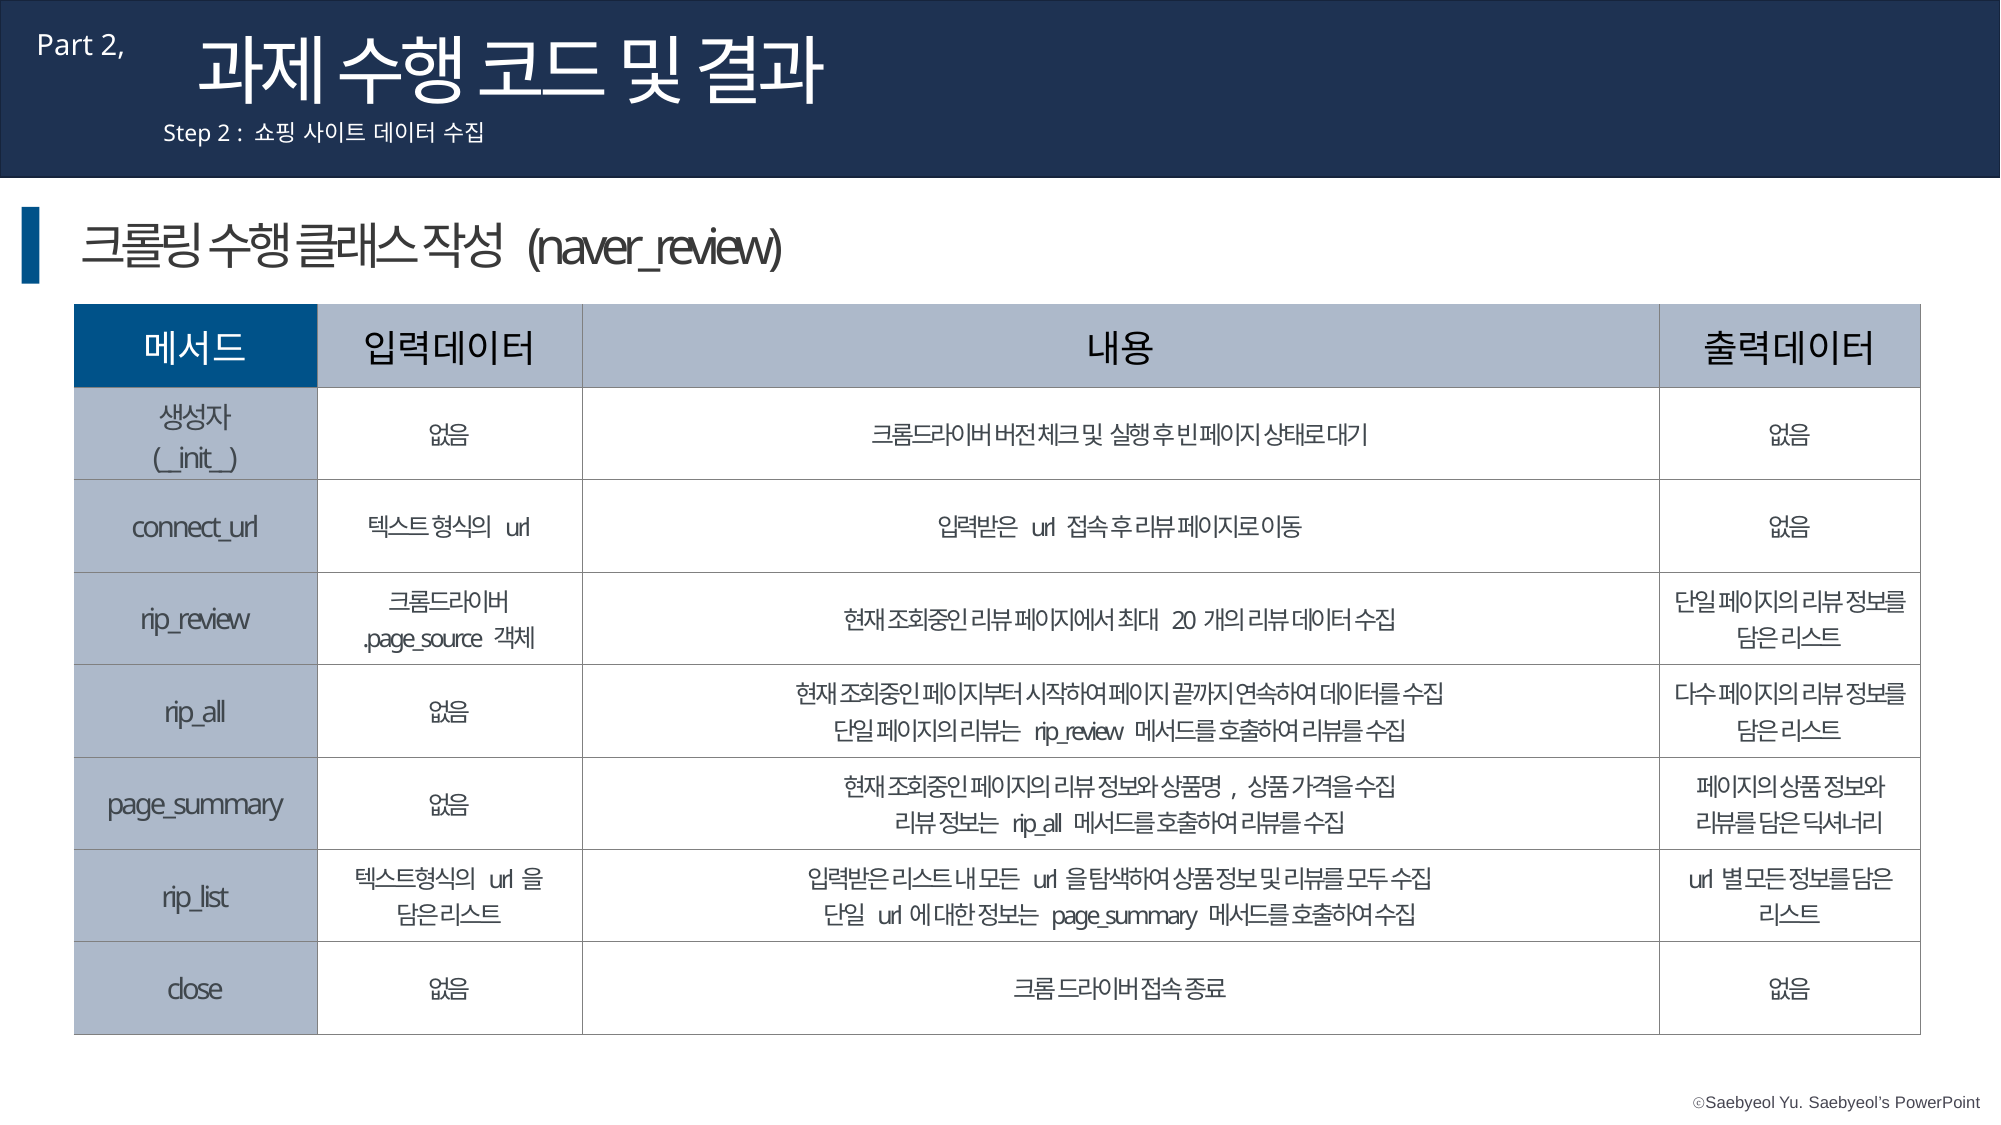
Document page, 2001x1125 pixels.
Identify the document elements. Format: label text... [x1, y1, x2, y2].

table_cell 없음 [318, 388, 582, 479]
text_box 과제 수행 코드 및 결과 [181, 16, 842, 122]
text_box 크롤링 수행 클래스 작성 (naver_review) [65, 207, 799, 283]
table_cell rip_list [74, 850, 317, 941]
table_cell page_summary [74, 758, 317, 849]
table_cell rip_all [74, 665, 317, 757]
table_cell 없음 [1660, 942, 1920, 1034]
table_cell 텍스트형식의 url을 담은 리스트 [318, 850, 582, 941]
table_cell 현재 조회중인 페이지부터 시작하여 페이지 끝까지 연속하여 데이터를 수집 단일 페이지의 리뷰는 rip_review 메서드를 호출하여 리뷰를 수집 [583, 665, 1659, 757]
table_cell 단일 페이지의 리뷰 정보를 담은 리스트 [1660, 573, 1920, 664]
table_header 메서드 [74, 304, 317, 387]
table_cell 없음 [318, 758, 582, 849]
table_cell 현재 조회중인 리뷰 페이지에서 최대 20개의 리뷰 데이터 수집 [583, 573, 1659, 664]
table_header 내용 [583, 304, 1659, 387]
table_cell 입력받은 url 접속 후 리뷰 페이지로 이동 [583, 480, 1659, 572]
table_cell 현재 조회중인 페이지의 리뷰 정보와 상품명, 상품 가격을 수집 리뷰 정보는 rip_all 메서드를 호출하여 리뷰를 수집 [583, 758, 1659, 849]
table_cell 입력받은 리스트 내 모든 url을 탐색하여 상품 정보 및 리뷰를 모두 수집 단일 url에 대한 정보는 page_summary 메서드를 호출하여 수집 [583, 850, 1659, 941]
table_cell 없음 [318, 665, 582, 757]
table_cell connect_url [74, 480, 317, 572]
table_cell 생성자 (__init__) [74, 388, 317, 479]
table_cell 텍스트 형식의 url [318, 480, 582, 572]
table_cell 크롬드라이버 .page_source 객체 [318, 573, 582, 664]
text_box [21, 206, 40, 285]
table_cell 다수 페이지의 리뷰 정보를 담은 리스트 [1660, 665, 1920, 757]
table_cell 없음 [1660, 388, 1920, 479]
table_cell rip_review [74, 573, 317, 664]
table_cell url별 모든 정보를 담은 리스트 [1660, 850, 1920, 941]
text_box [0, 0, 2000, 178]
table_header 출력데이터 [1660, 304, 1920, 387]
table_cell 크롬 드라이버 접속 종료 [583, 942, 1659, 1034]
table_cell 없음 [1660, 480, 1920, 572]
table_cell close [74, 942, 317, 1034]
text_box Part 2, [21, 19, 148, 69]
table_cell 페이지의 상품 정보와 리뷰를 담은 딕셔너리 [1660, 758, 1920, 849]
table_cell 크롬드라이버 버전 체크 및 실행 후 빈 페이지 상태로 대기 [583, 388, 1659, 479]
text_box Step 2 : 쇼핑 사이트 데이터 수집 [148, 110, 502, 154]
table_header 입력데이터 [318, 304, 582, 387]
table_cell 없음 [318, 942, 582, 1034]
